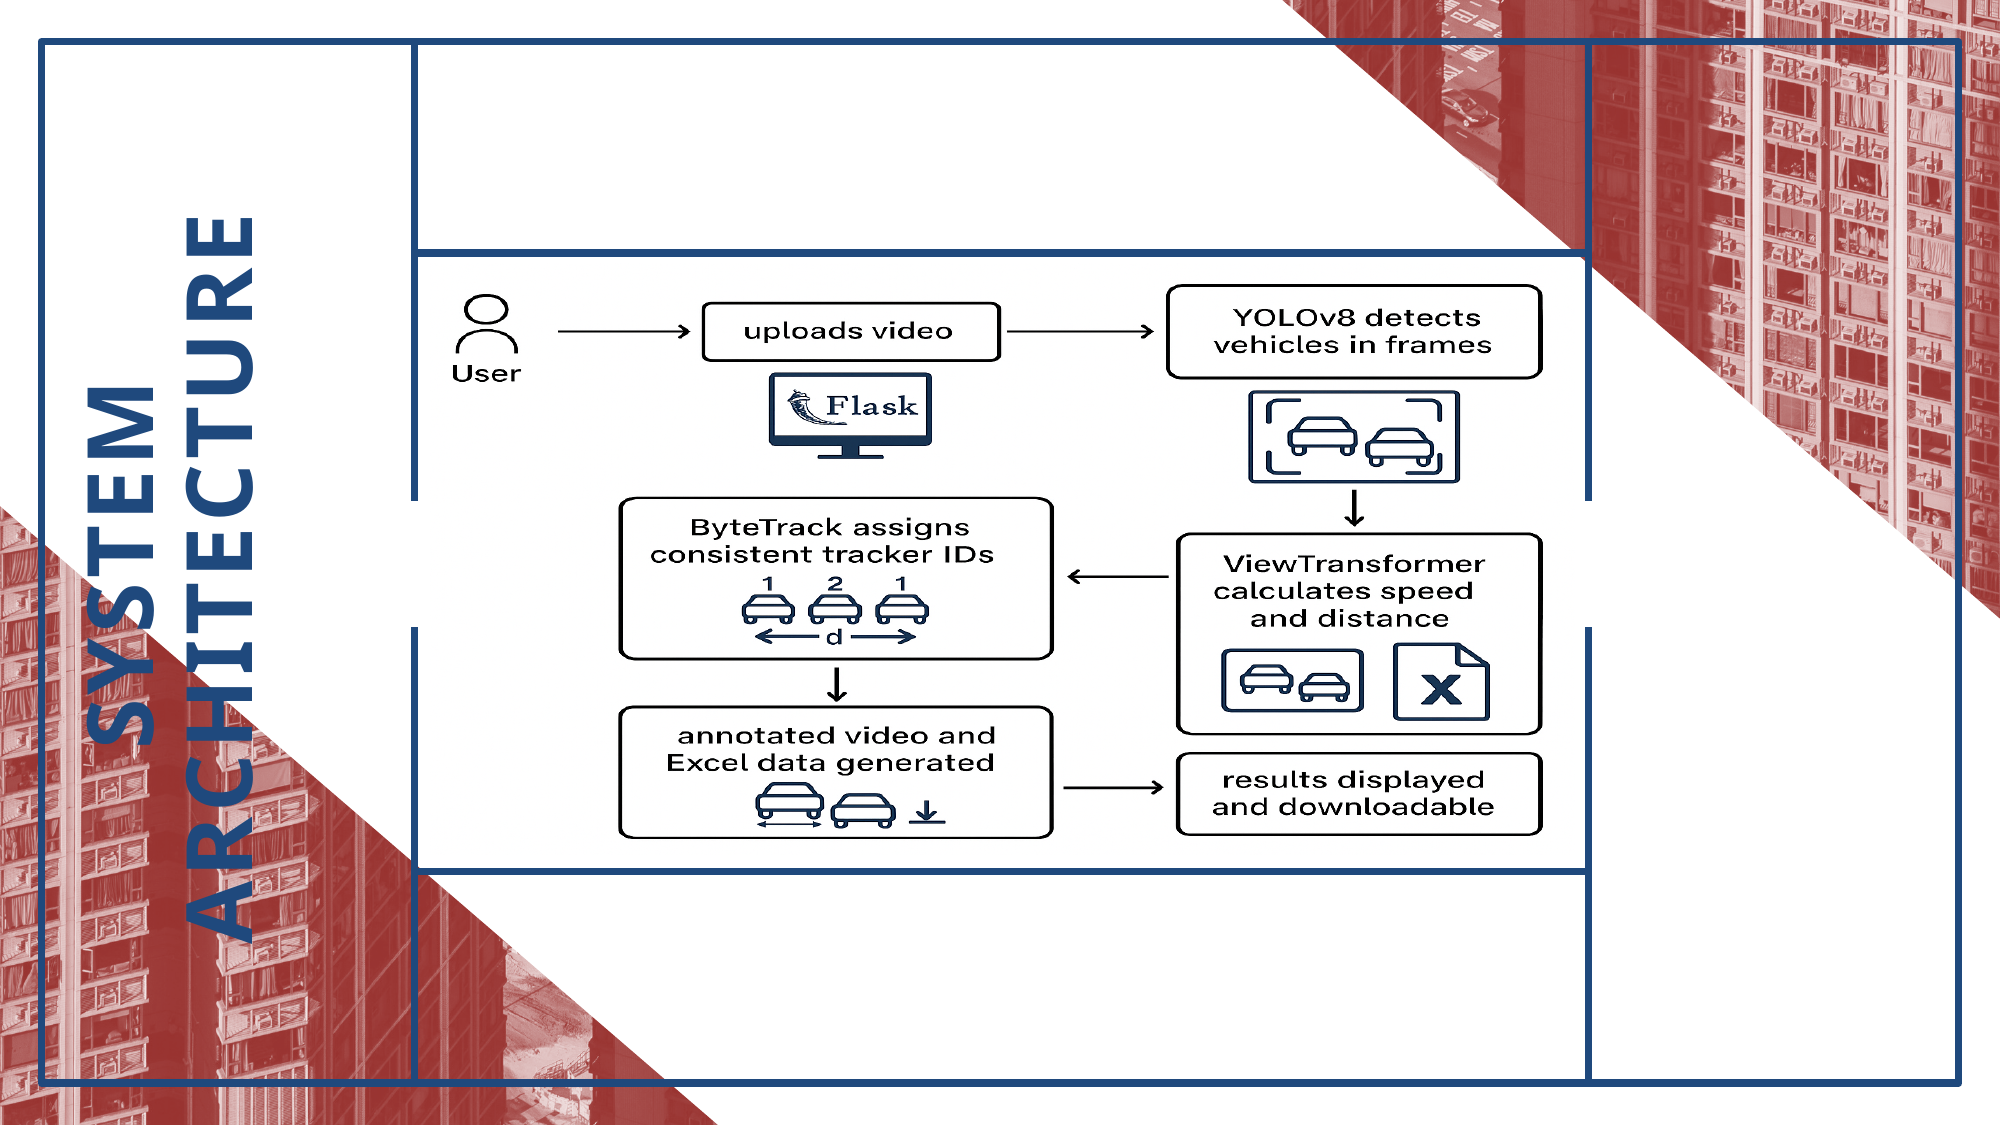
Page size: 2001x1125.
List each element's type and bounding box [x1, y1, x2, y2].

text_box [41, 41, 1959, 1087]
picture [0, 0, 2000, 1125]
